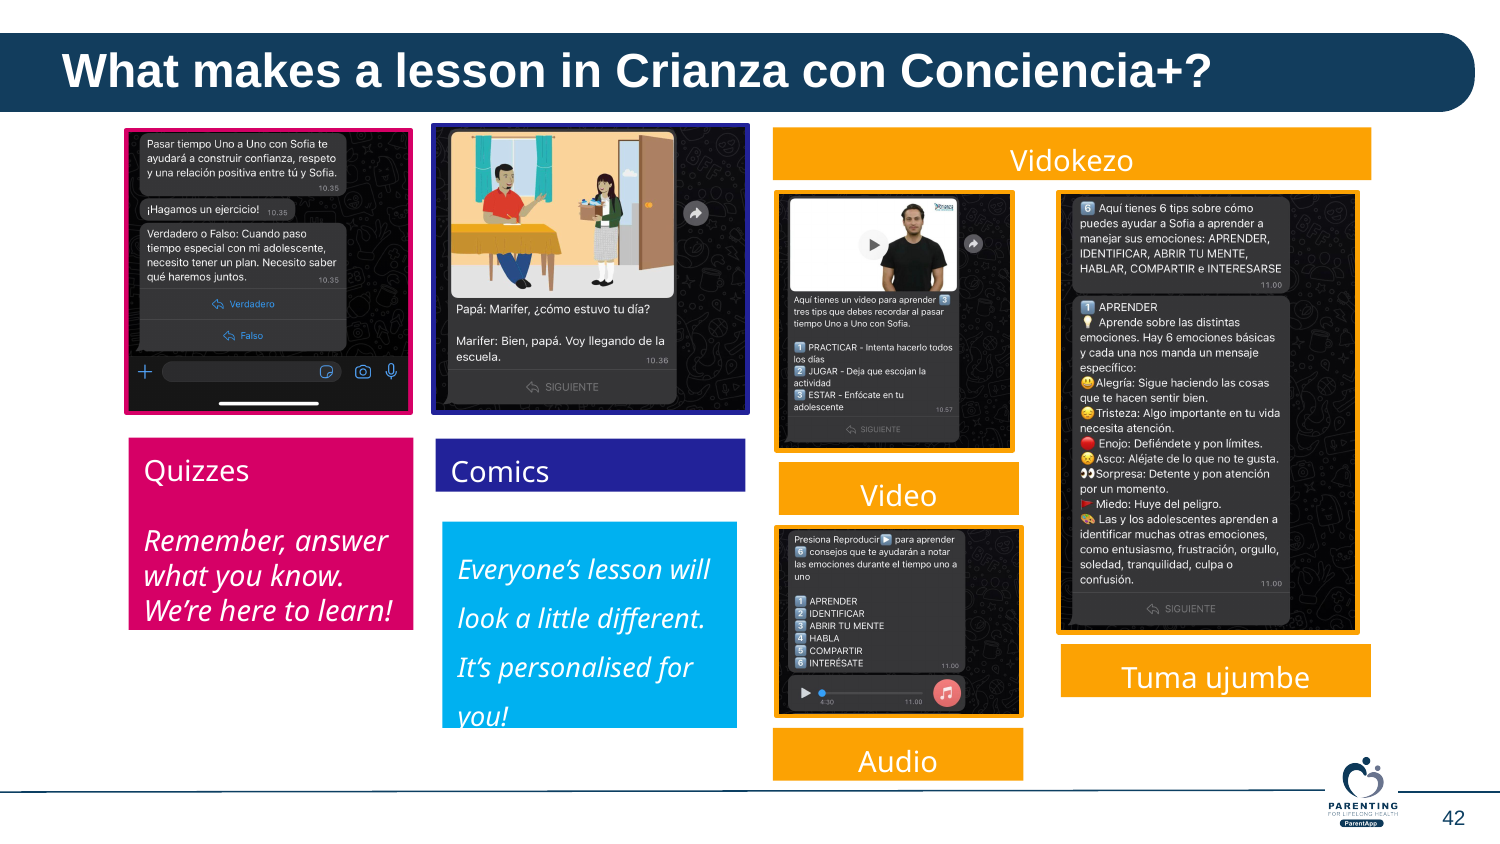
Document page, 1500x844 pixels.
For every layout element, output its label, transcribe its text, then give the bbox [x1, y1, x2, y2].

text_box Comics [435, 438, 746, 492]
picture [435, 126, 746, 411]
text_box Vidokezo [772, 127, 1372, 181]
picture [1328, 756, 1398, 828]
picture [778, 528, 1020, 714]
picture [1060, 194, 1356, 631]
text_box Tuma ujumbe [1060, 644, 1371, 698]
text_box Audio [772, 727, 1024, 781]
text_box Everyone’s lesson will look a little different. It’s personalised for you! [442, 521, 737, 728]
text_box What makes a lesson in Crianza con Conciencia+? [46, 32, 1500, 105]
picture [128, 132, 409, 411]
text_box Video [778, 462, 1019, 515]
picture [778, 194, 1011, 449]
text_box [0, 33, 1461, 112]
text_box Quizzes Remember, answer what you know. We’re here to learn! [128, 437, 414, 630]
